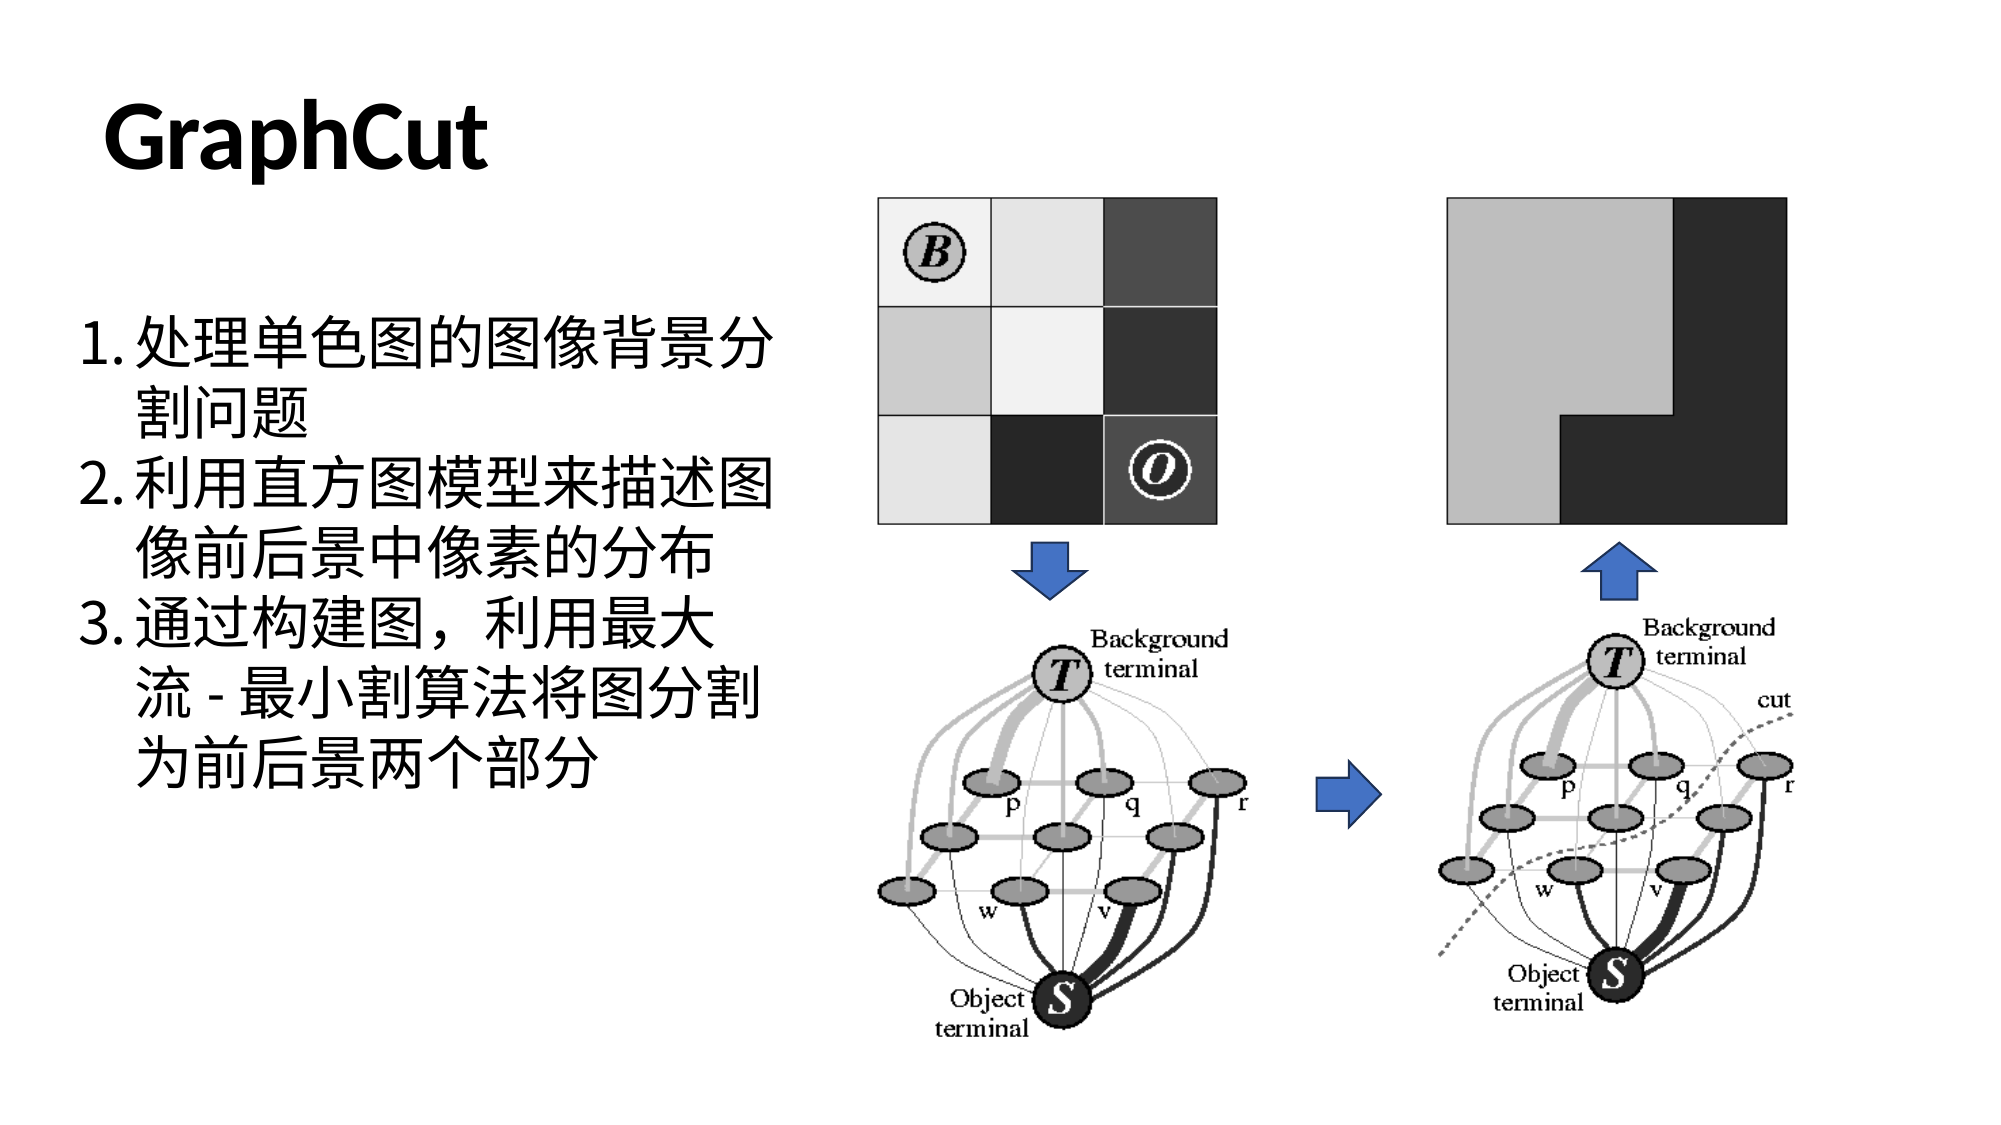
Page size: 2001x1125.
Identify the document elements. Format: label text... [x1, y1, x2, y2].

picture [1418, 589, 1820, 1028]
text_box 处理单色图的图像背景分割问题 利用直方图模型来描述图像前后景中像素的分布 通过构建图，利用最大流-最小割算法将图分割为前后景两个部分 [63, 298, 817, 804]
picture [858, 173, 1242, 543]
title GraphCut [88, 70, 859, 215]
text_box [1010, 543, 1090, 600]
picture [858, 600, 1275, 1055]
text_box [1579, 543, 1659, 589]
picture [1427, 173, 1811, 543]
text_box [1315, 758, 1383, 830]
